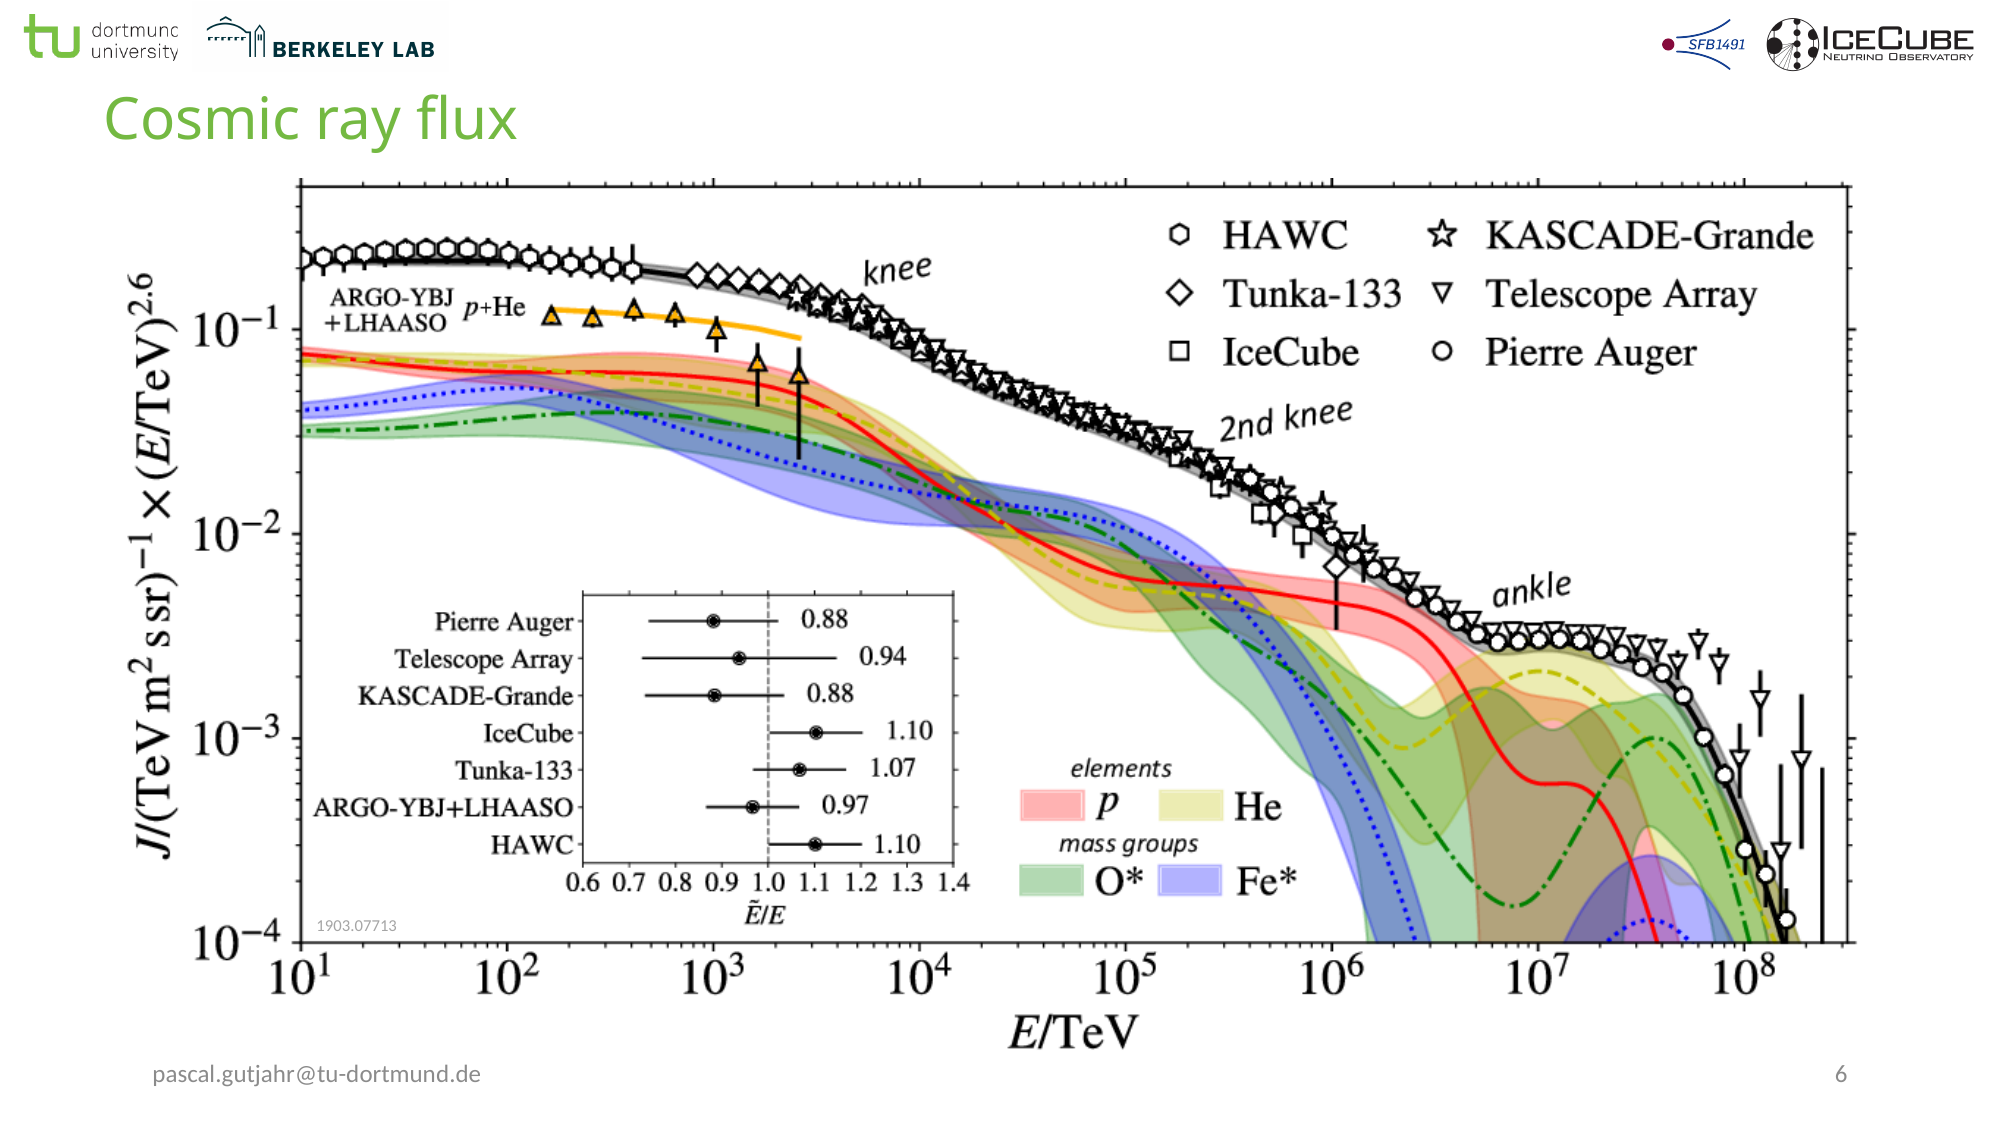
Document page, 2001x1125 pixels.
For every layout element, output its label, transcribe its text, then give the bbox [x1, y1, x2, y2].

slide_number pascal.gutjahr@tu-dortmund.de [137, 1056, 588, 1103]
title Cosmic ray flux [88, 59, 1977, 182]
picture [1662, 18, 1746, 70]
picture [88, 178, 1863, 1056]
slide_number 6 [1412, 1056, 1863, 1103]
picture [192, 1, 449, 59]
